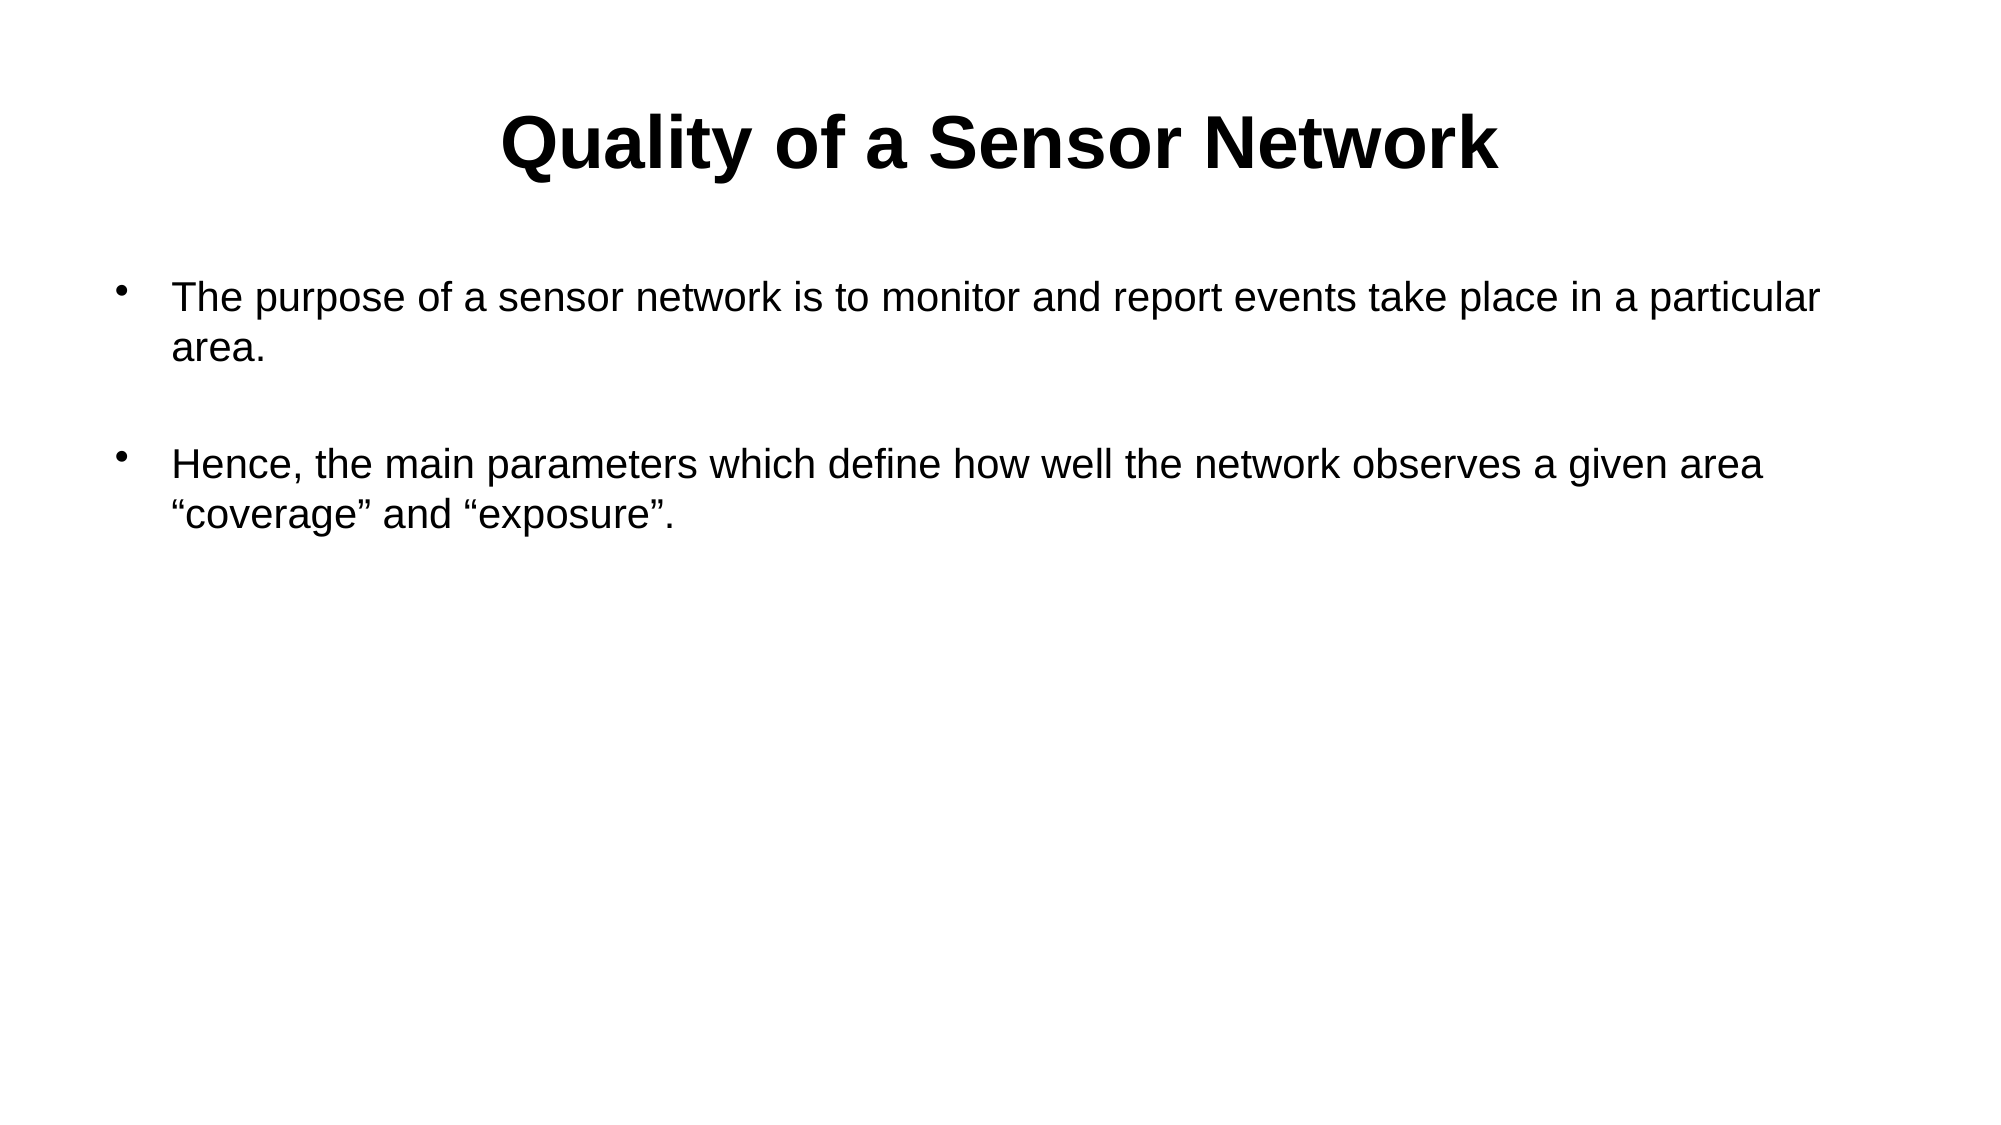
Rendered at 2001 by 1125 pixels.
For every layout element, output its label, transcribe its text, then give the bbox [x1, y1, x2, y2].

title Quality of a Sensor Network [99, 44, 1901, 233]
list The purpose of a sensor network is to monitor and report events take place in a particular area. Hence, the main parameters which define how well the network observes a given area “coverage” and “exposure”. [99, 262, 1901, 1006]
